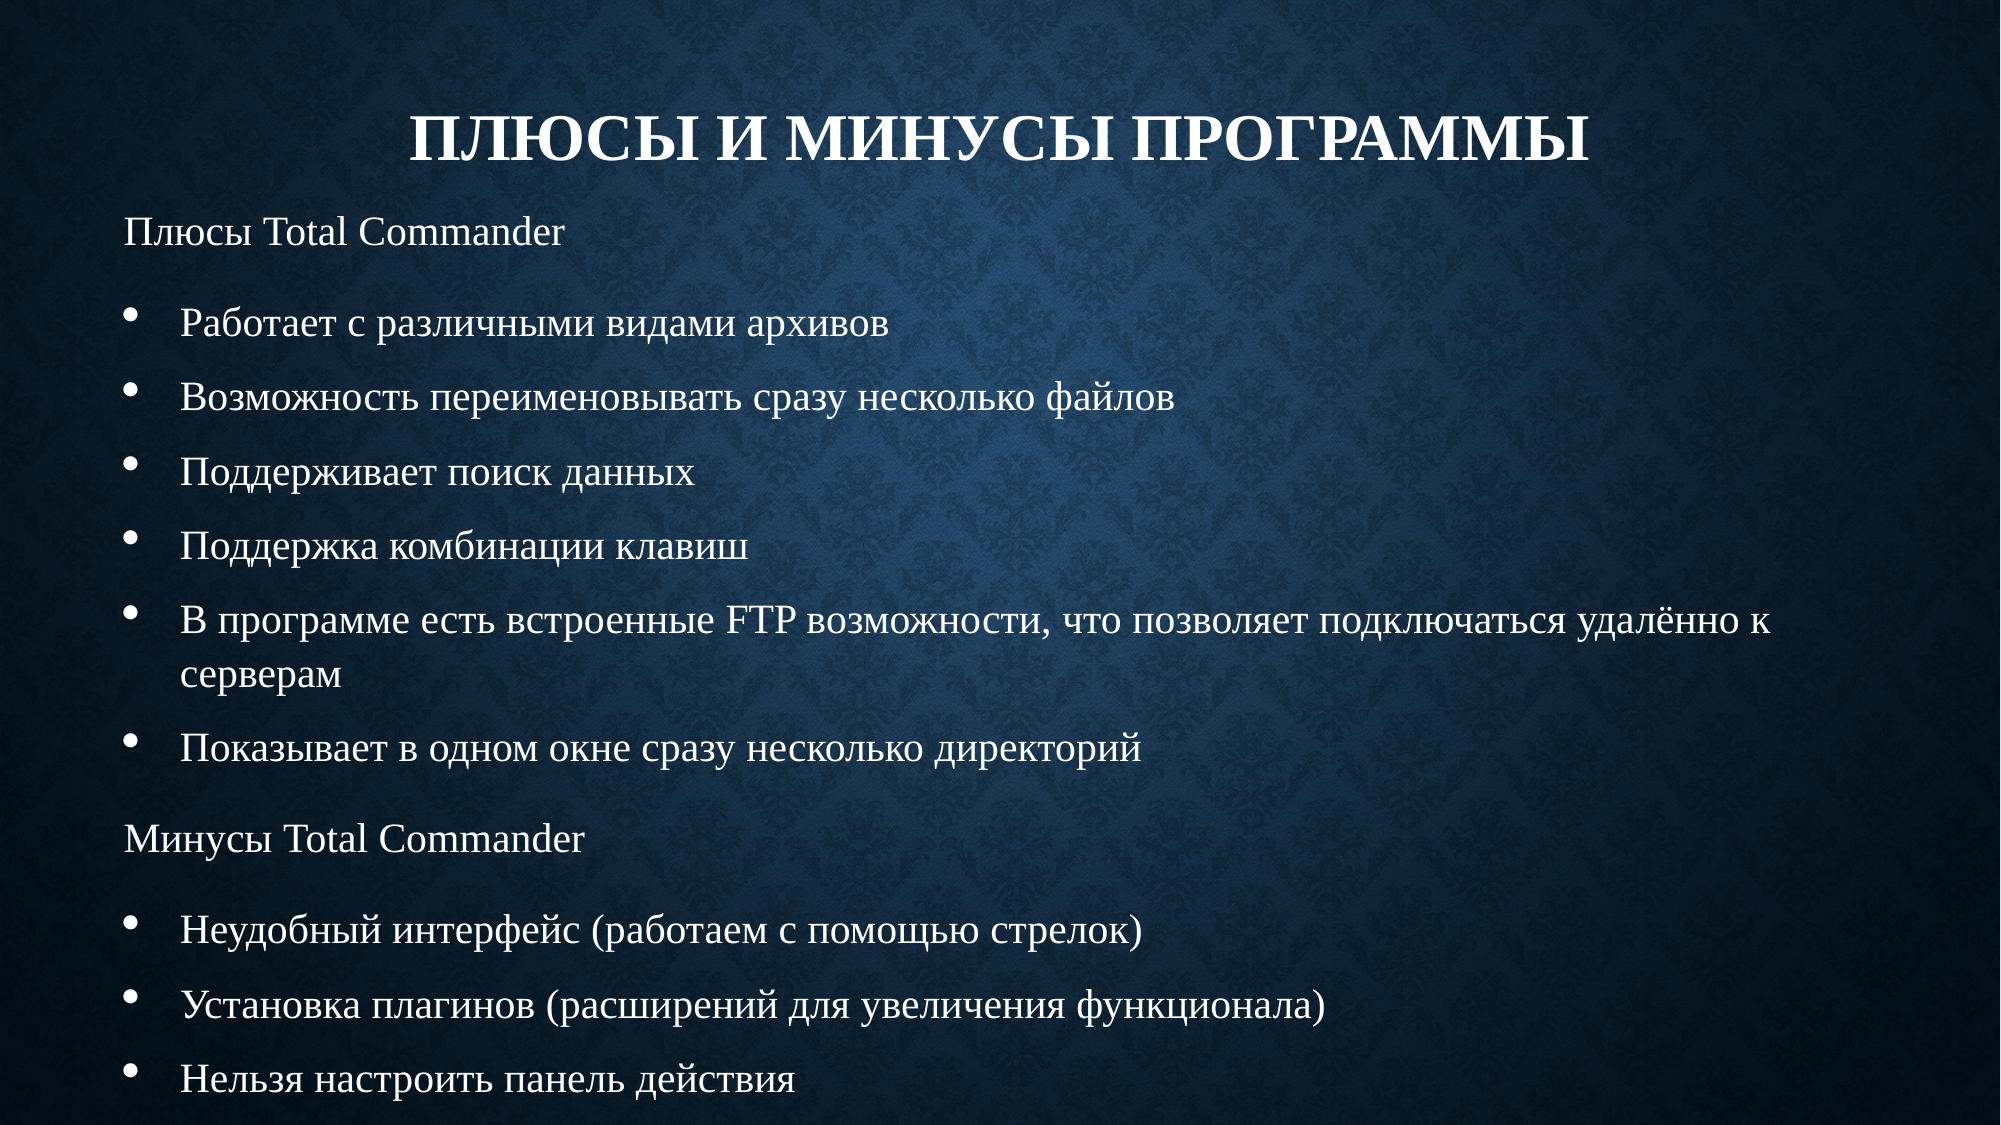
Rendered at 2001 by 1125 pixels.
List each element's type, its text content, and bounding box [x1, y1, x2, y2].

title Плюсы и Минусы программы [150, 29, 1850, 248]
list Плюсы Total Commander Работает с различными видами архивов Возможность переименовывать сразу несколько файлов Поддерживает поиск данных Поддержка комбинации клавиш В программе есть встроенные FTP возможности, что позволяет подключаться удалённо к серверам Показывает в одном окне сразу несколько директорий Минусы Total Commander Неудобный интерфейс (работаем с помощью стрелок) Установка плагинов (расширений для увеличения функционала) Нельзя настроить панель действия [108, 192, 1794, 1107]
